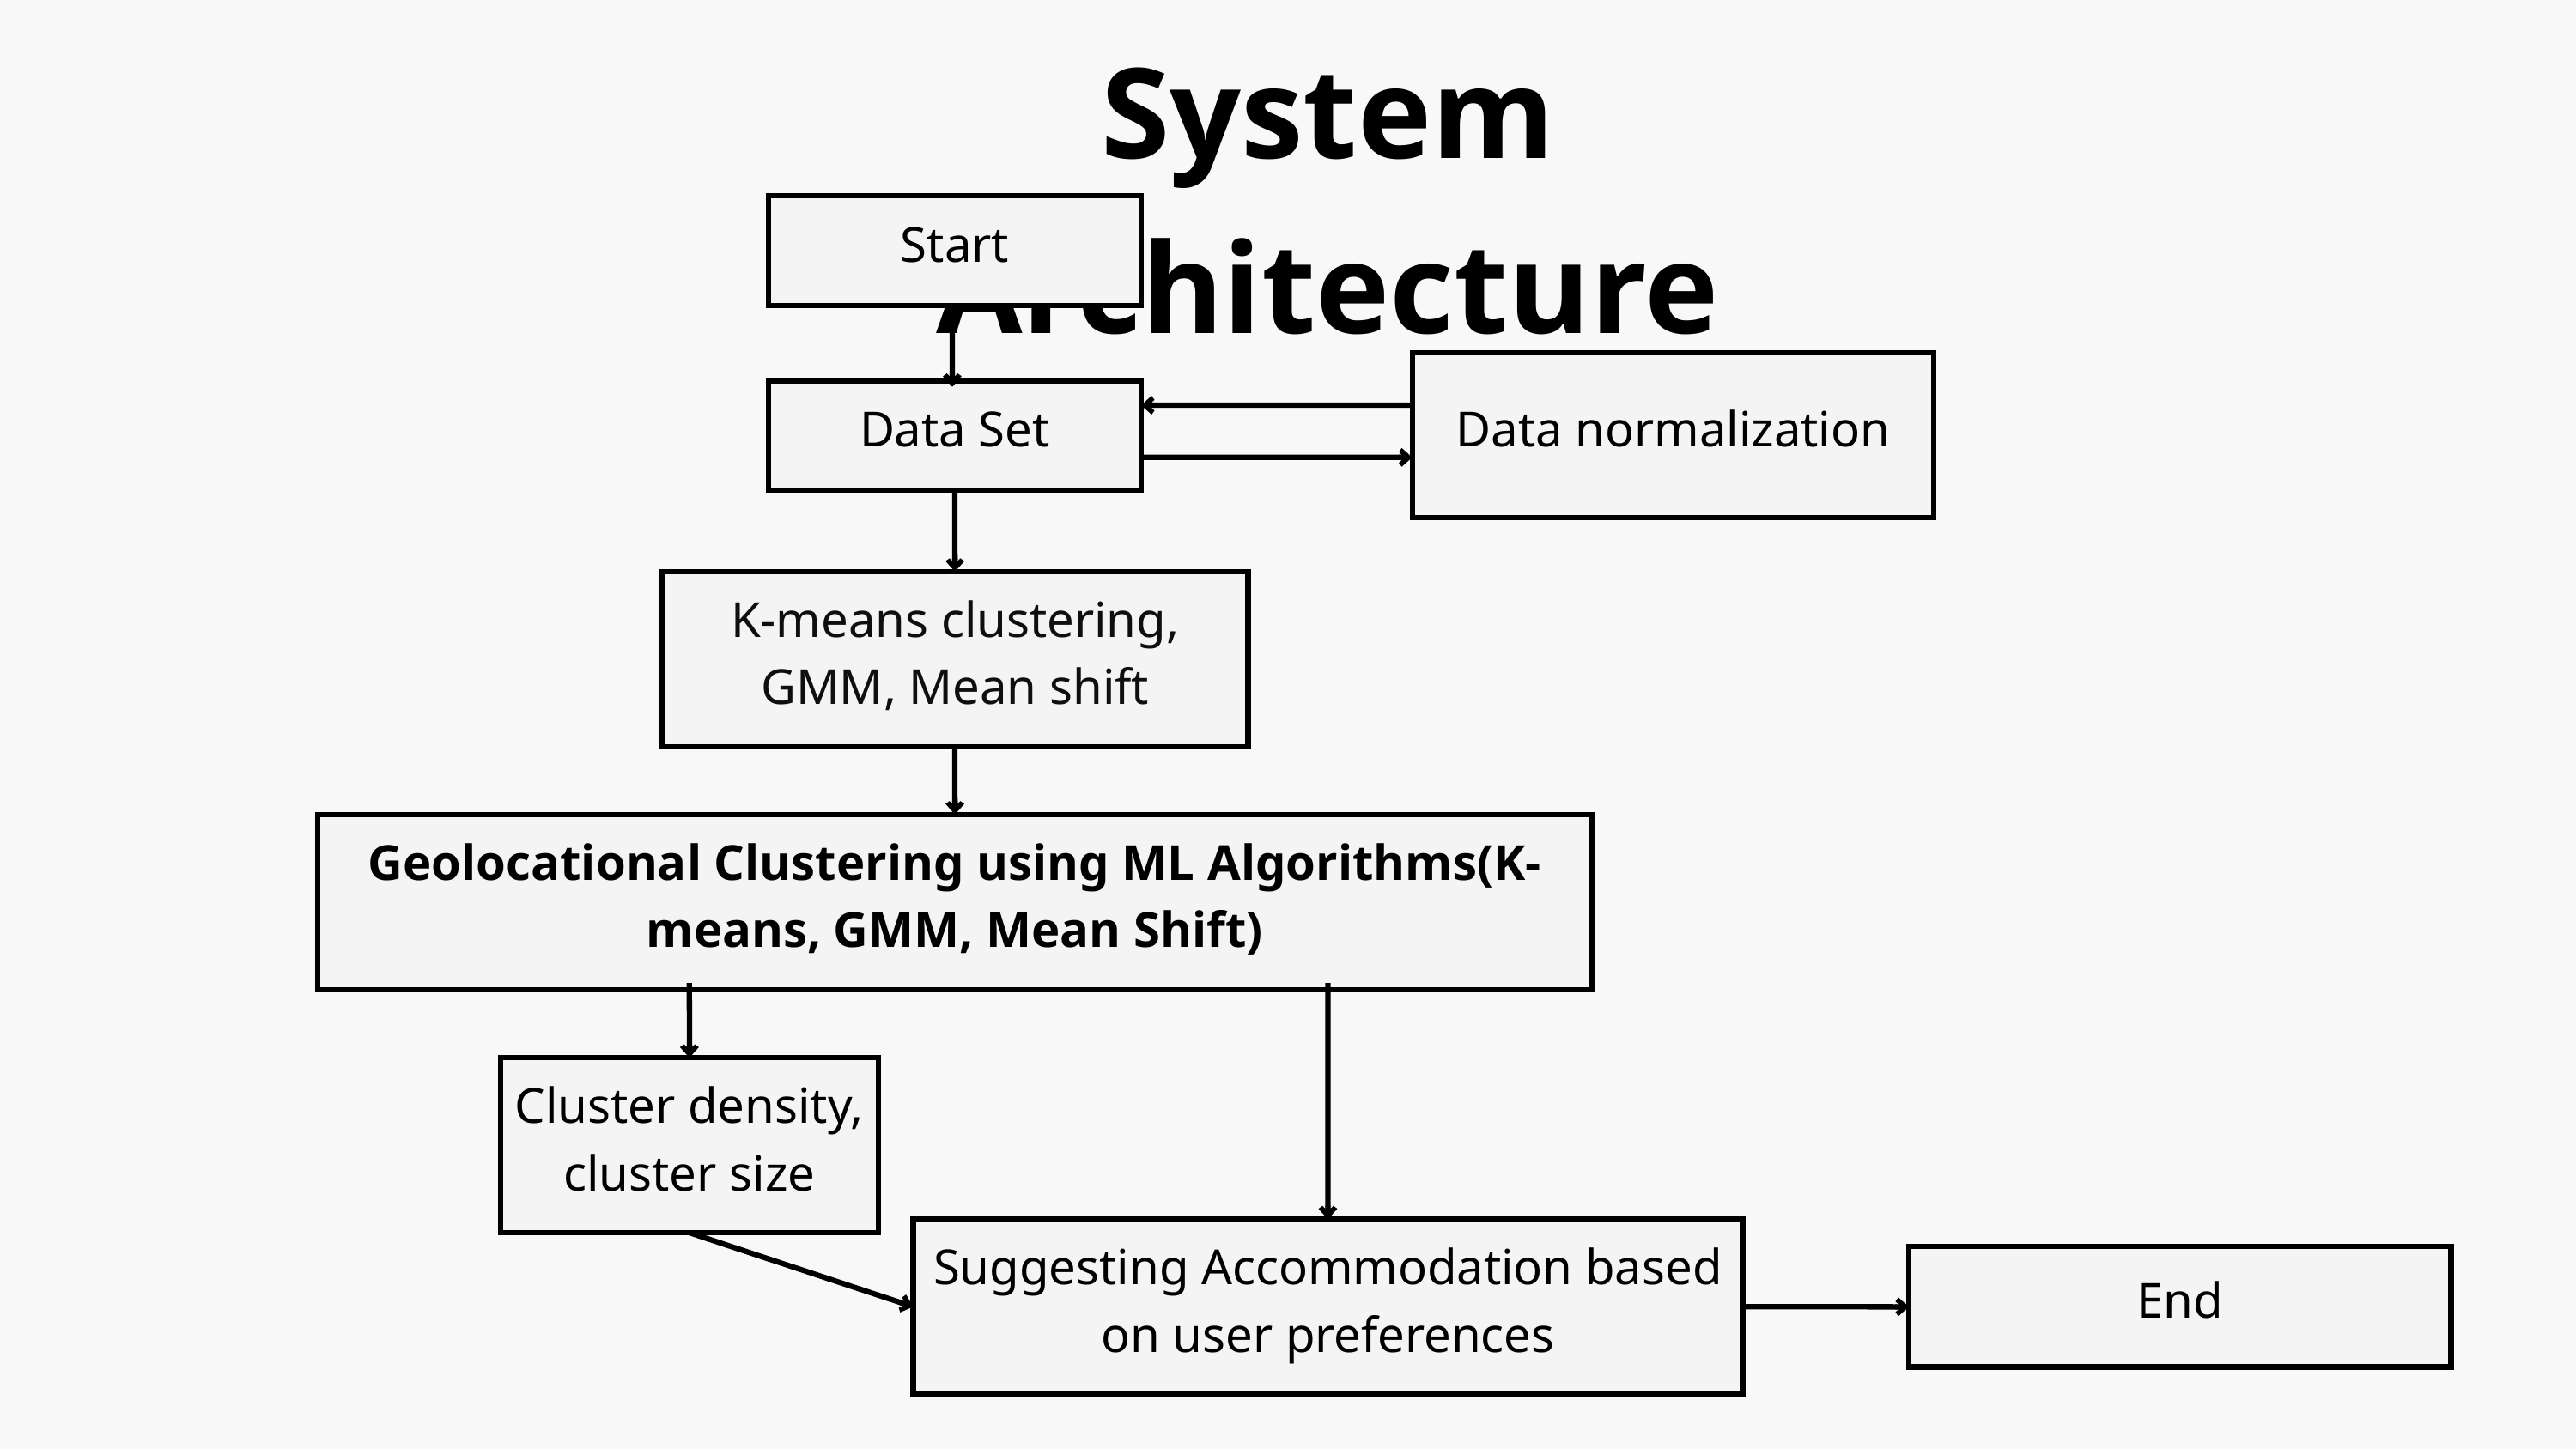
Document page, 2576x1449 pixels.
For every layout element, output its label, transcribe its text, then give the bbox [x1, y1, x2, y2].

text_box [317, 814, 1593, 990]
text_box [500, 1057, 878, 1234]
text_box System Architecture [817, 8, 1838, 360]
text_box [1412, 353, 1935, 518]
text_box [913, 1219, 1743, 1395]
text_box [769, 380, 1142, 491]
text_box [1908, 1246, 2451, 1367]
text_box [661, 571, 1249, 748]
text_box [769, 195, 1142, 306]
